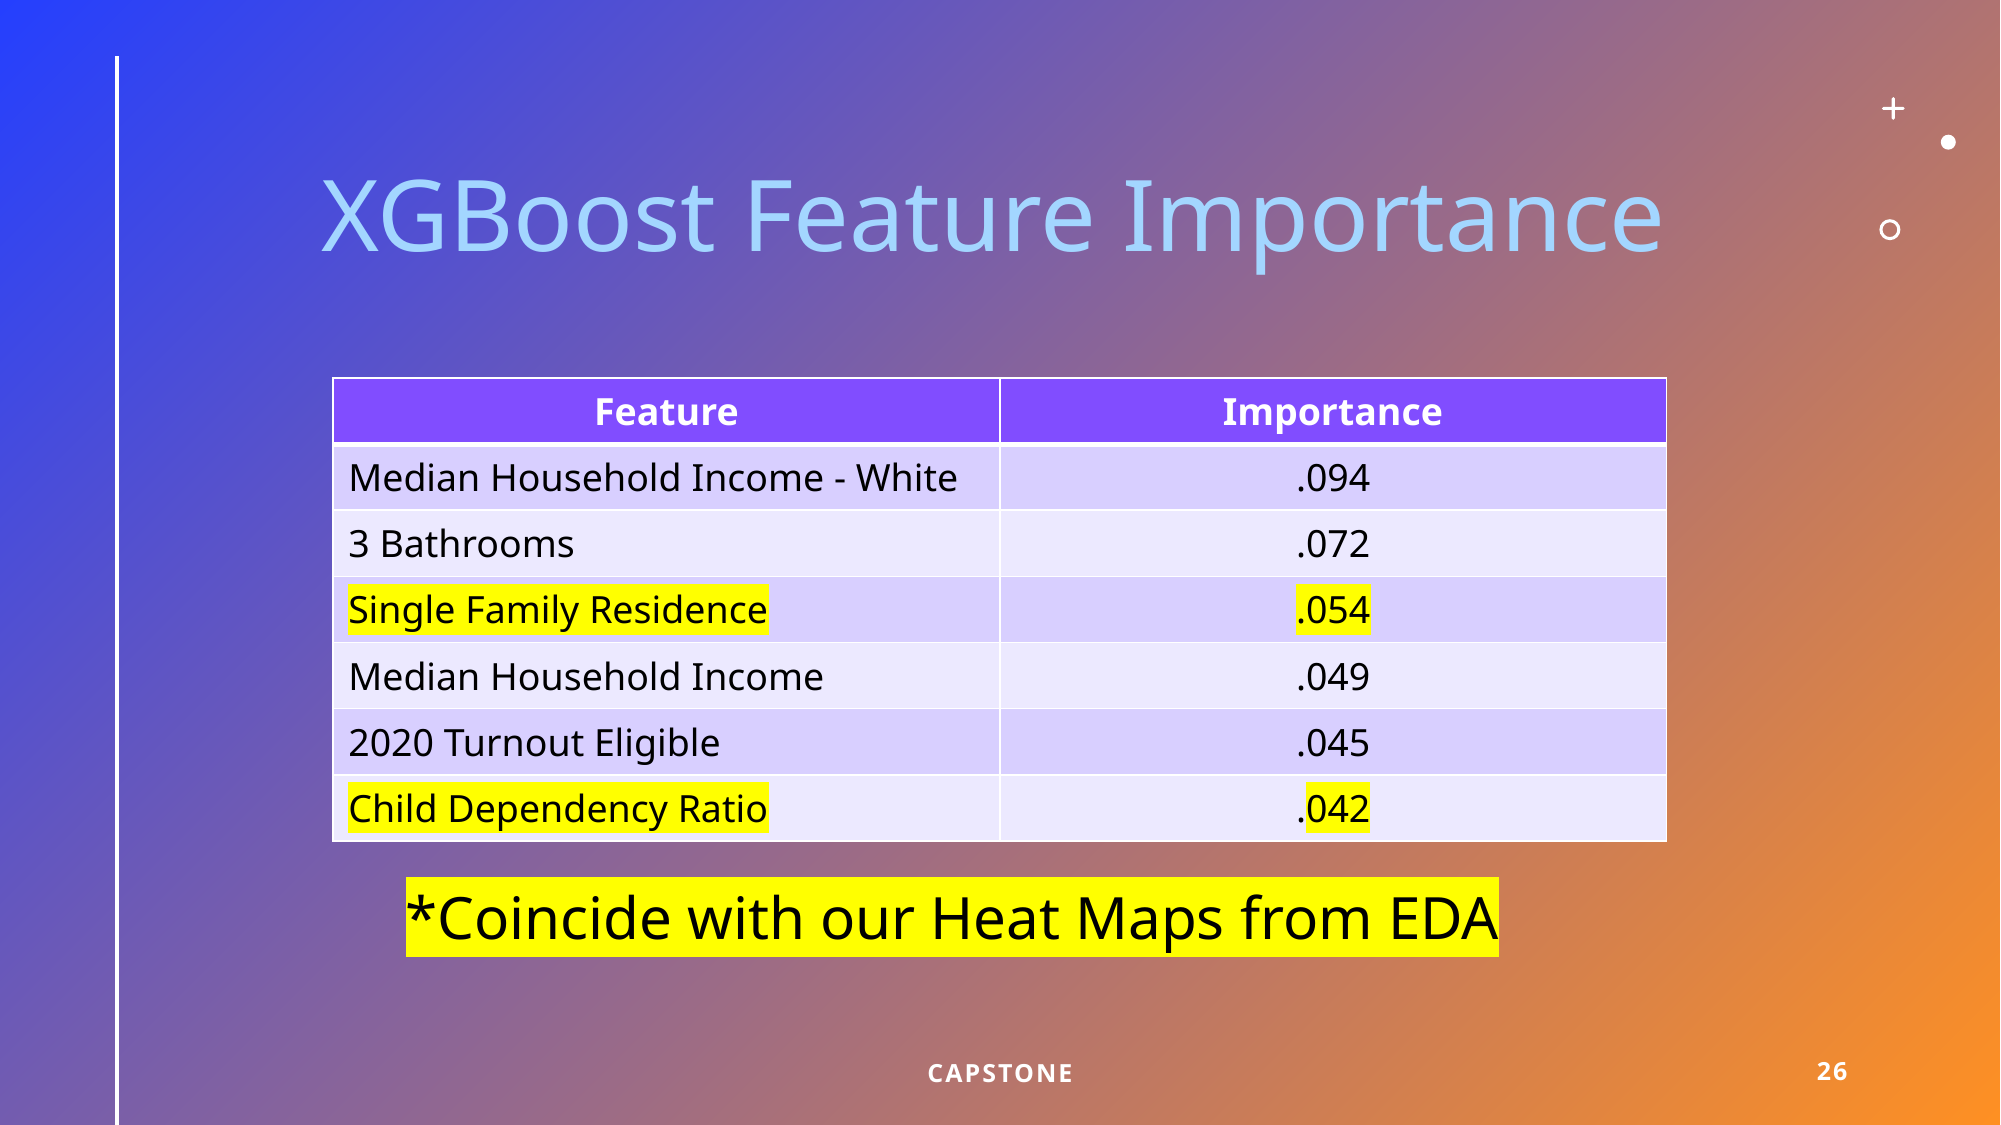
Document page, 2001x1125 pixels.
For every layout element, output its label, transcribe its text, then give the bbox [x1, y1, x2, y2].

table_header Feature [334, 379, 999, 442]
table_cell 3 Bathrooms [334, 511, 999, 576]
table_cell .049 [1001, 643, 1666, 708]
table_cell .042 [1001, 776, 1666, 840]
text_box [1881, 97, 1905, 120]
table_cell Median Household Income [334, 643, 999, 708]
table_cell Single Family Residence [334, 577, 999, 642]
table_cell .054 [1001, 577, 1666, 642]
text_box *Coincide with our Heat Maps from EDA [390, 873, 1548, 959]
text_box [1879, 219, 1901, 241]
table_cell .045 [1001, 709, 1666, 774]
title XGBoost Feature Importance [306, 134, 1752, 281]
text_box [1940, 134, 1956, 150]
text_box [0, 0, 2000, 1125]
footer Capstone [662, 1042, 1338, 1103]
slide_number 26 [1412, 1042, 1863, 1103]
table_cell .072 [1001, 511, 1666, 576]
table_cell .094 [1001, 447, 1666, 509]
table_cell Child Dependency Ratio [334, 776, 999, 840]
table_cell 2020 Turnout Eligible [334, 709, 999, 774]
table_cell Median Household Income - White [334, 447, 999, 509]
table_header Importance [1001, 379, 1666, 442]
